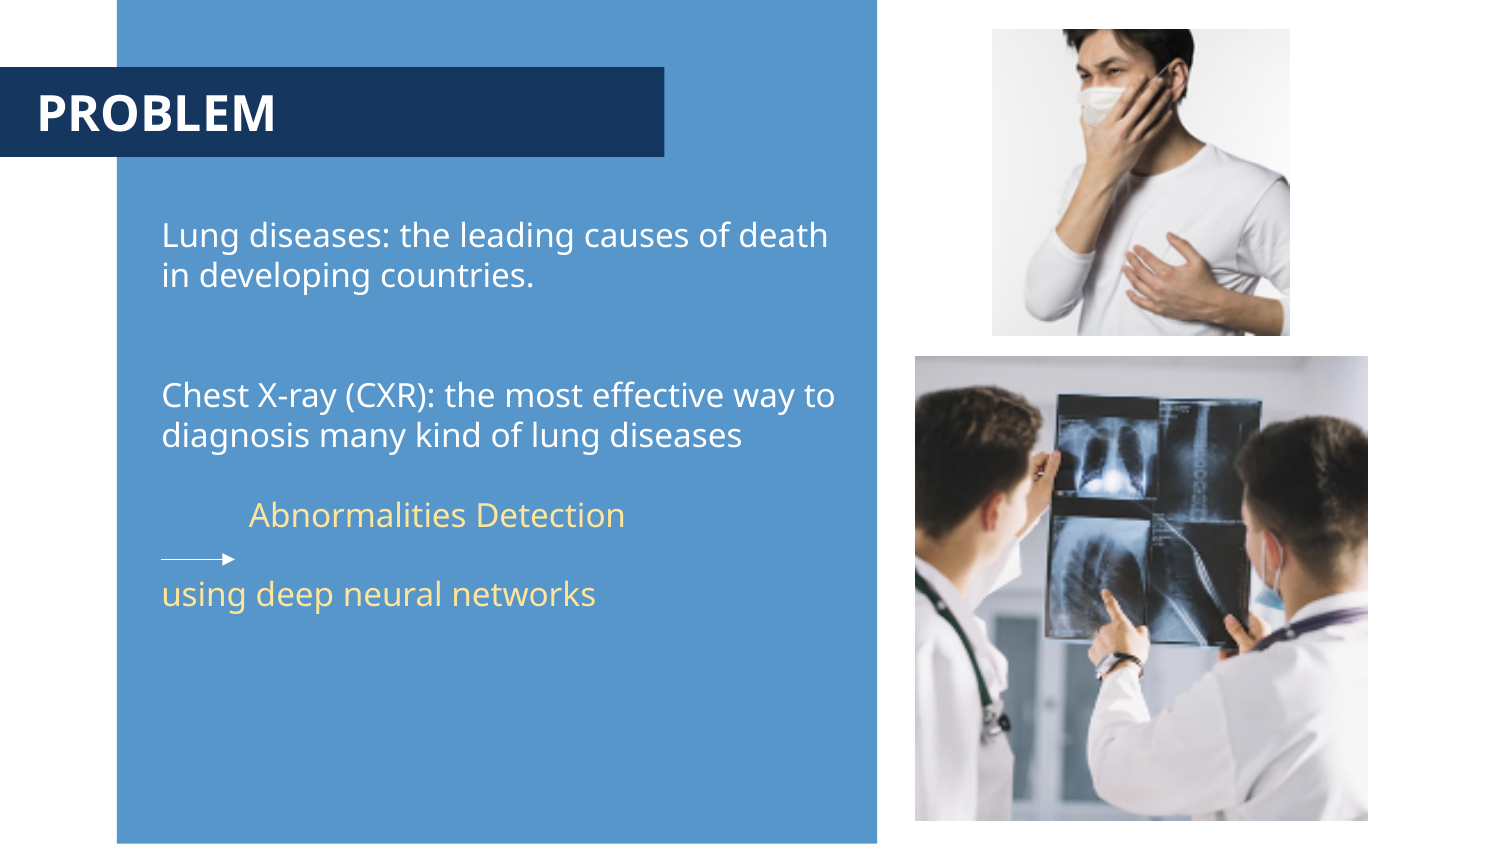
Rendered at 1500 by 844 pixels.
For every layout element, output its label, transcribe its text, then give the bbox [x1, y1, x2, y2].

picture [914, 356, 1368, 821]
picture [0, 67, 665, 157]
picture [992, 29, 1290, 336]
text_box Lung diseases: the leading causes of death in developing countries. Chest X-ray (CXR): the most effective way to diagnosis many kind of lung diseases Abnormalities Detection using deep neural networks [146, 199, 855, 629]
